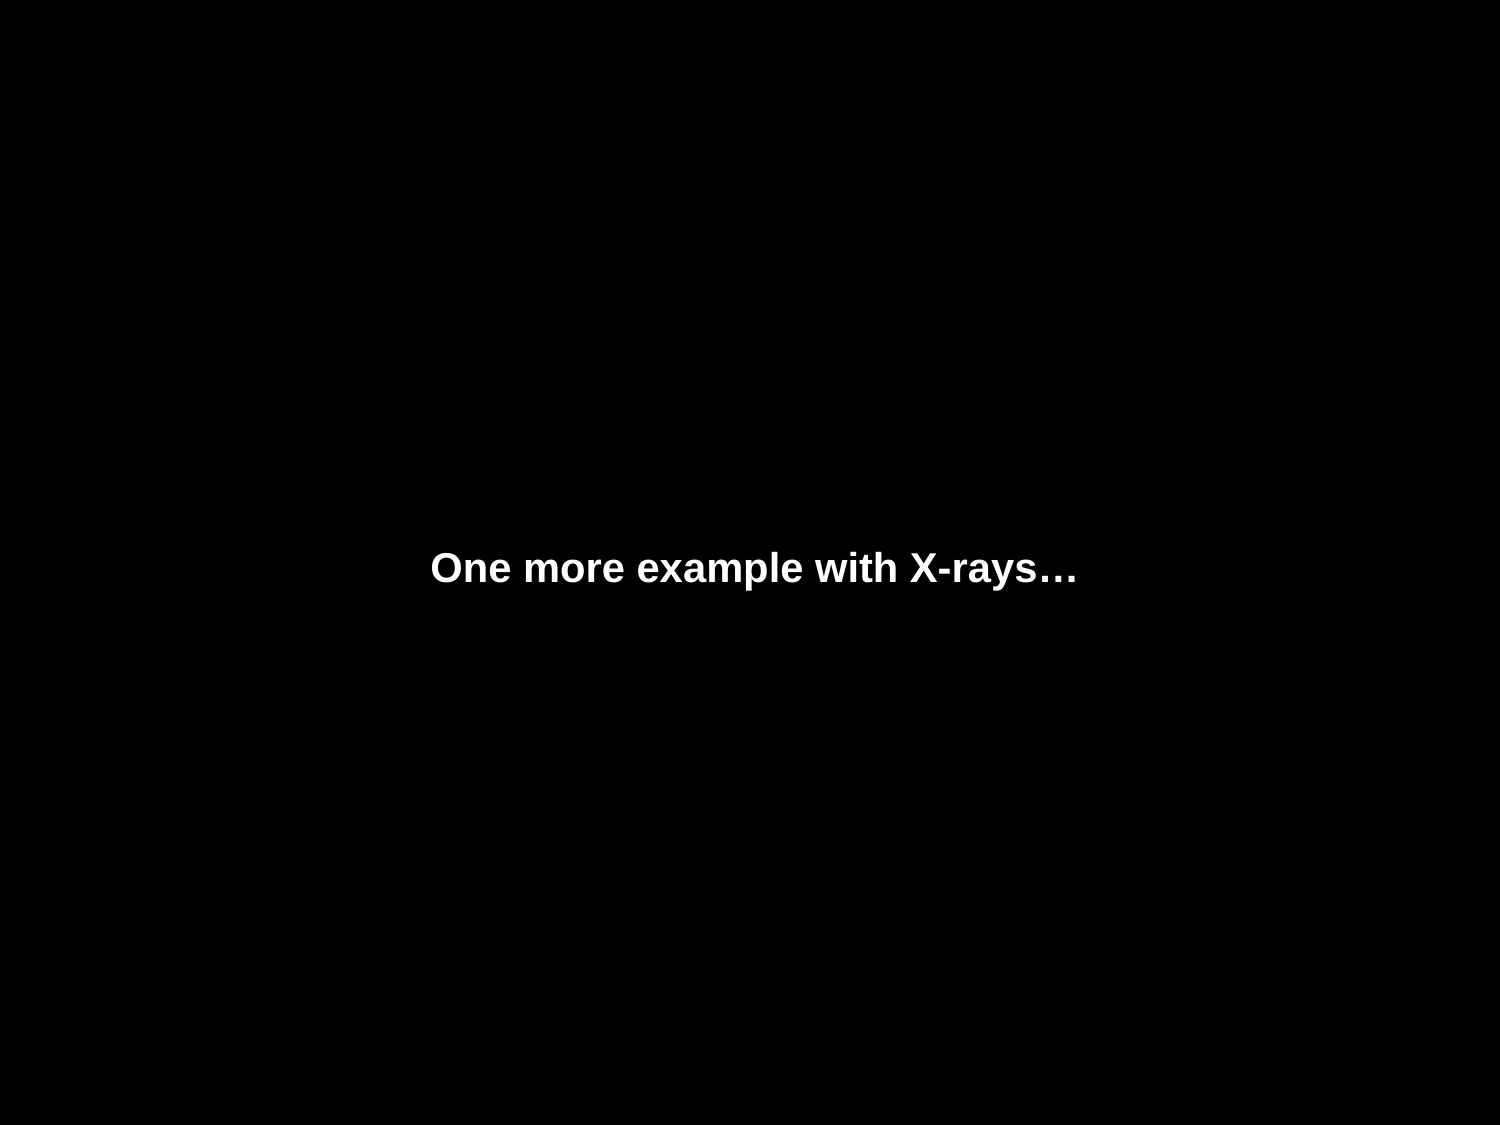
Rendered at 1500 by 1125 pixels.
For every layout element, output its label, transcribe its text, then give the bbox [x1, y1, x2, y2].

text_box One more example with X-rays… [415, 533, 1095, 599]
